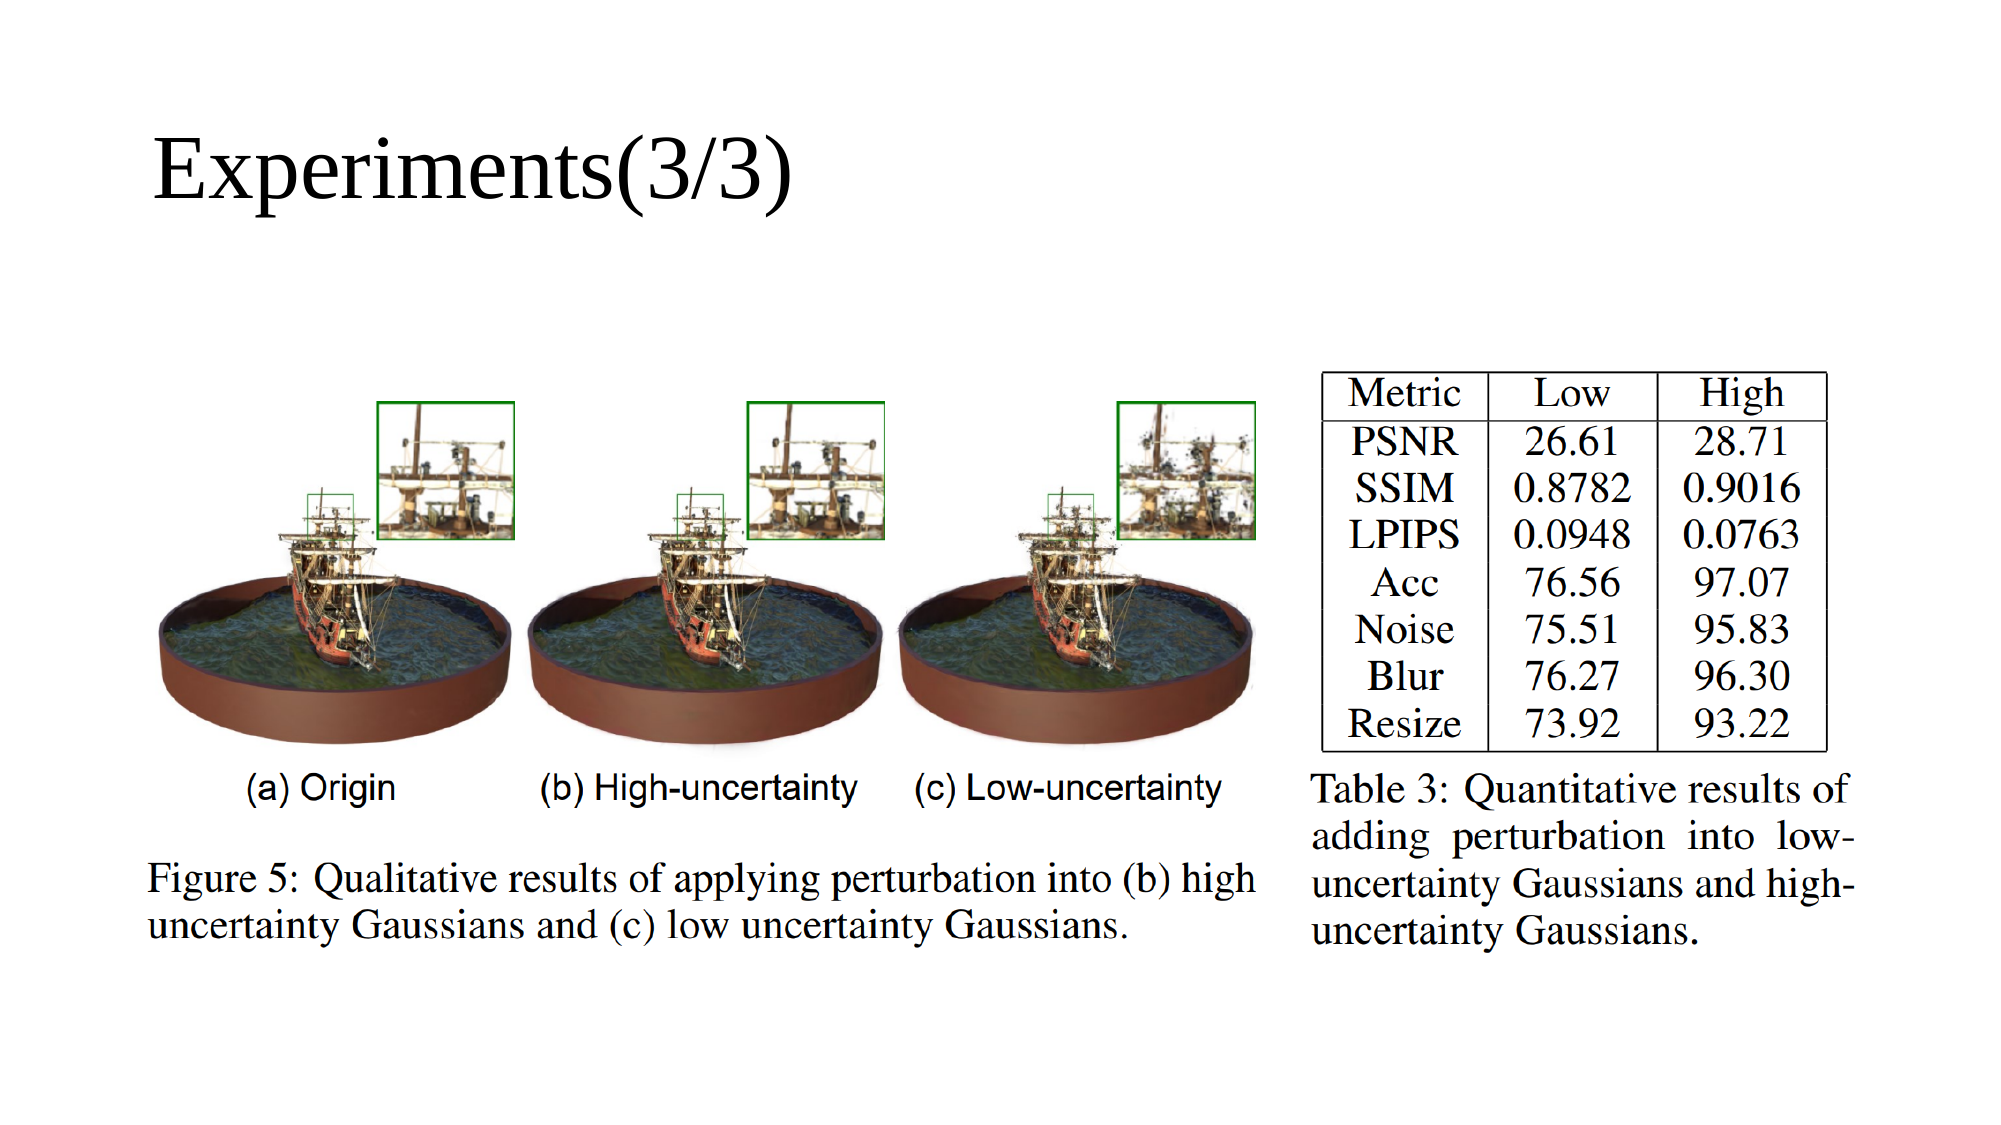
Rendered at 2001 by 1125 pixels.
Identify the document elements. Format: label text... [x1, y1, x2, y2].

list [137, 353, 1863, 960]
title Experiments(3/3) [137, 59, 1863, 278]
